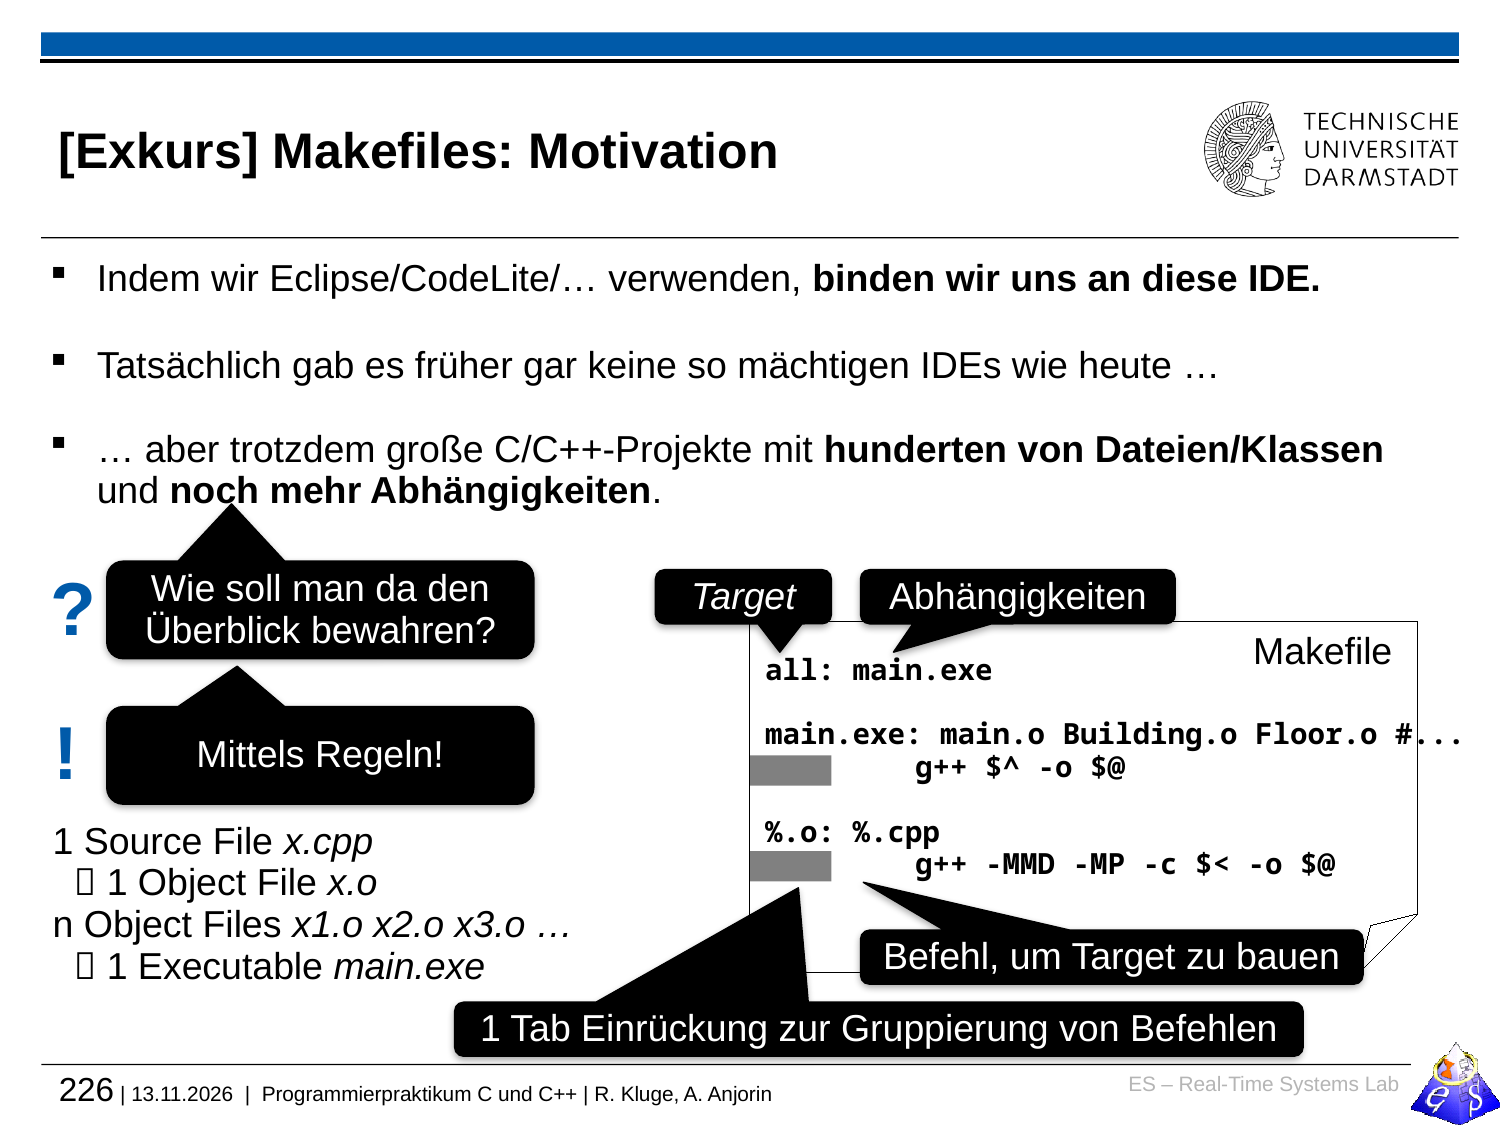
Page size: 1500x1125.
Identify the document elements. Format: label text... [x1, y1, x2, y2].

title [Exkurs] Makefiles: Motivation [58, 80, 1187, 218]
text_box 1 Source File x.cpp  1 Object File x.o n Object Files x1.o x2.o x3.o …  1 Executable main.exe [38, 813, 449, 996]
text_box Indem wir Eclipse/CodeLite/… verwenden, binden wir uns an diese IDE. Tatsächlich gab es früher gar keine so mächtigen IDEs wie heute … … aber trotzdem große C/C++-Projekte mit hunderten von Dateien/Klassen und noch mehr Abhängigkeiten. [35, 250, 1400, 520]
picture [1187, 84, 1483, 214]
text_box ! [36, 705, 96, 804]
text_box Mittels Regeln! [106, 665, 449, 805]
picture [1411, 1041, 1500, 1125]
text_box ? [36, 561, 96, 660]
text_box Wie soll man da den Überblick bewahren? [106, 503, 532, 660]
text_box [454, 569, 1418, 1057]
